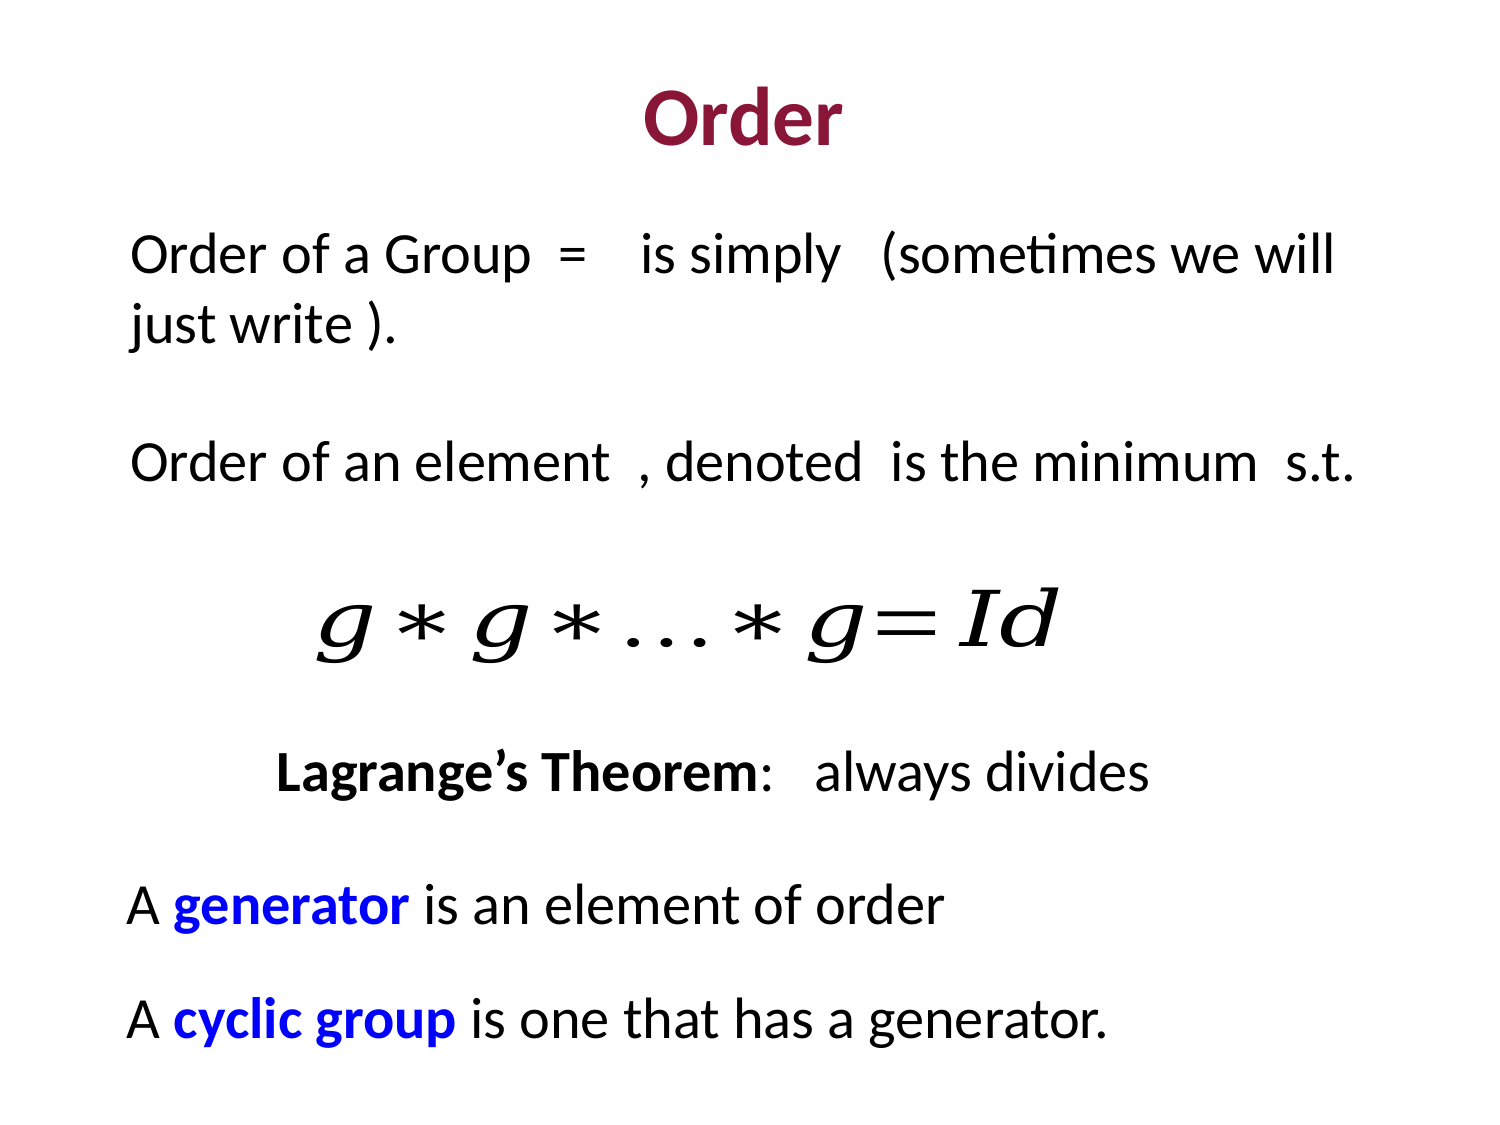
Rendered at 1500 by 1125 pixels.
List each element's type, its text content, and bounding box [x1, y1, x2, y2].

text_box A cyclic group is one that has a generator. [112, 972, 1445, 1058]
text_box Order [29, 54, 1459, 185]
